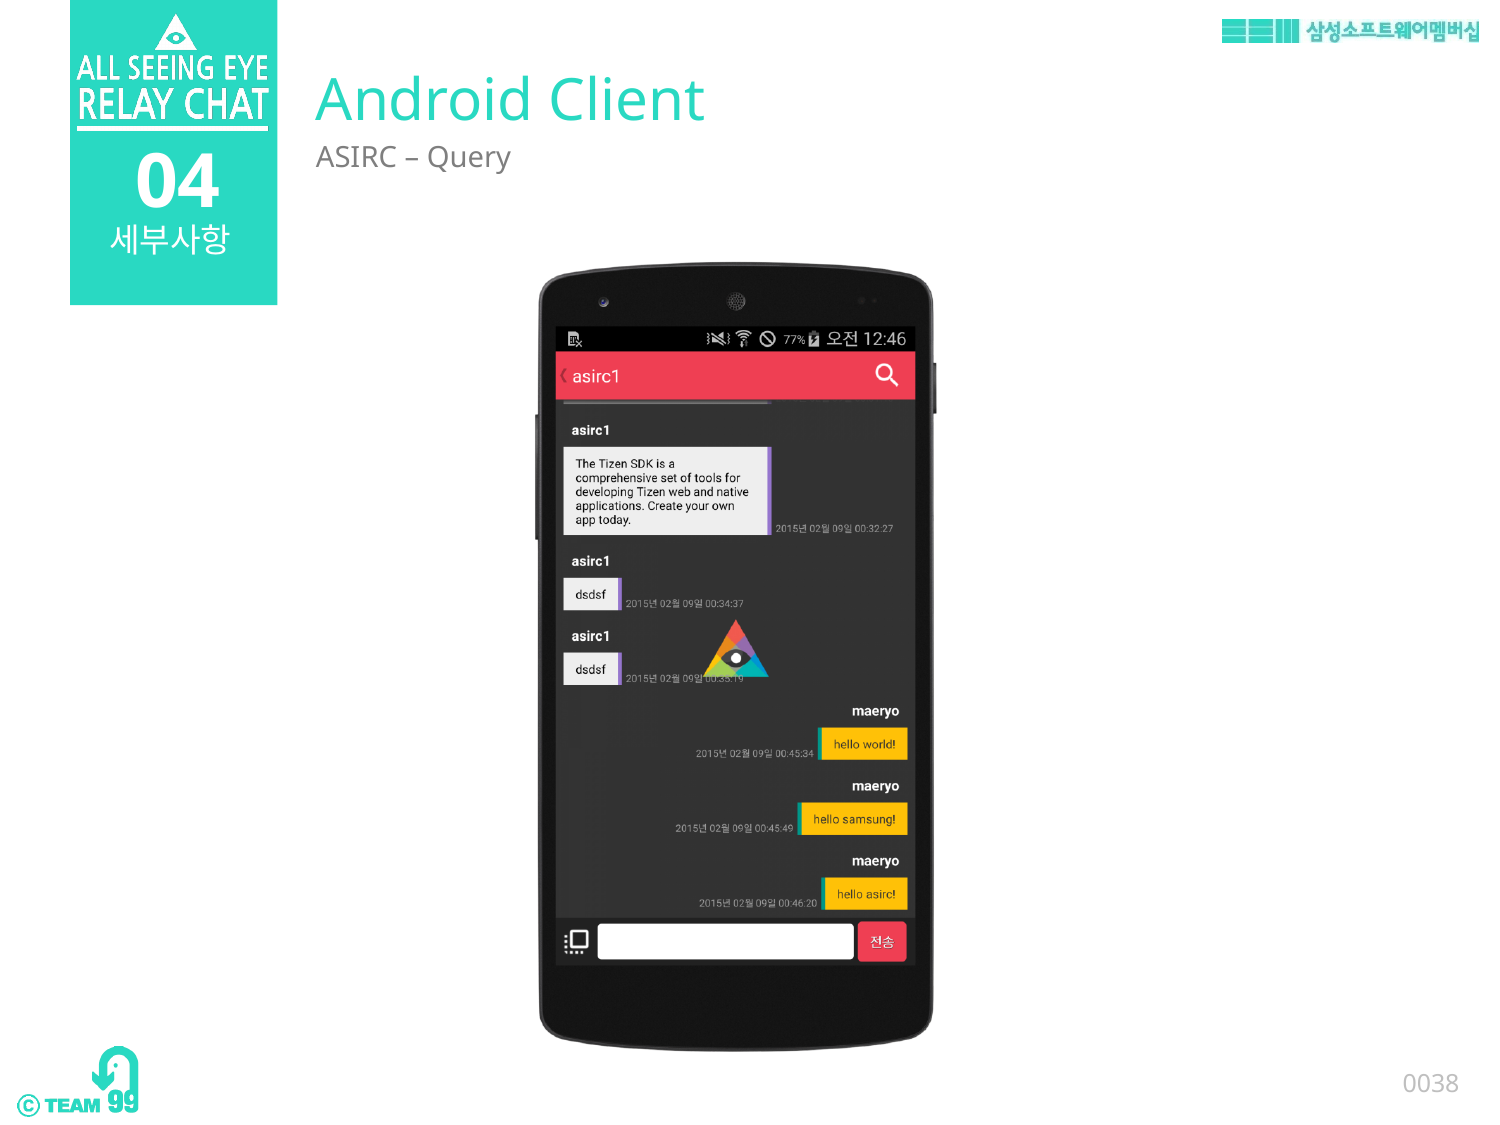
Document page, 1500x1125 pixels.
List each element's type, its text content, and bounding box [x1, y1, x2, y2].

text_box ASIRC – Query [301, 130, 1288, 181]
text_box 세부사항 [94, 211, 263, 266]
text_box Android Client [301, 54, 1170, 140]
text_box 04 [120, 125, 236, 230]
slide_number 0038 [1387, 1059, 1484, 1120]
picture [454, 181, 1017, 1125]
picture [76, 13, 269, 131]
picture [17, 1046, 154, 1117]
picture [1222, 19, 1479, 43]
